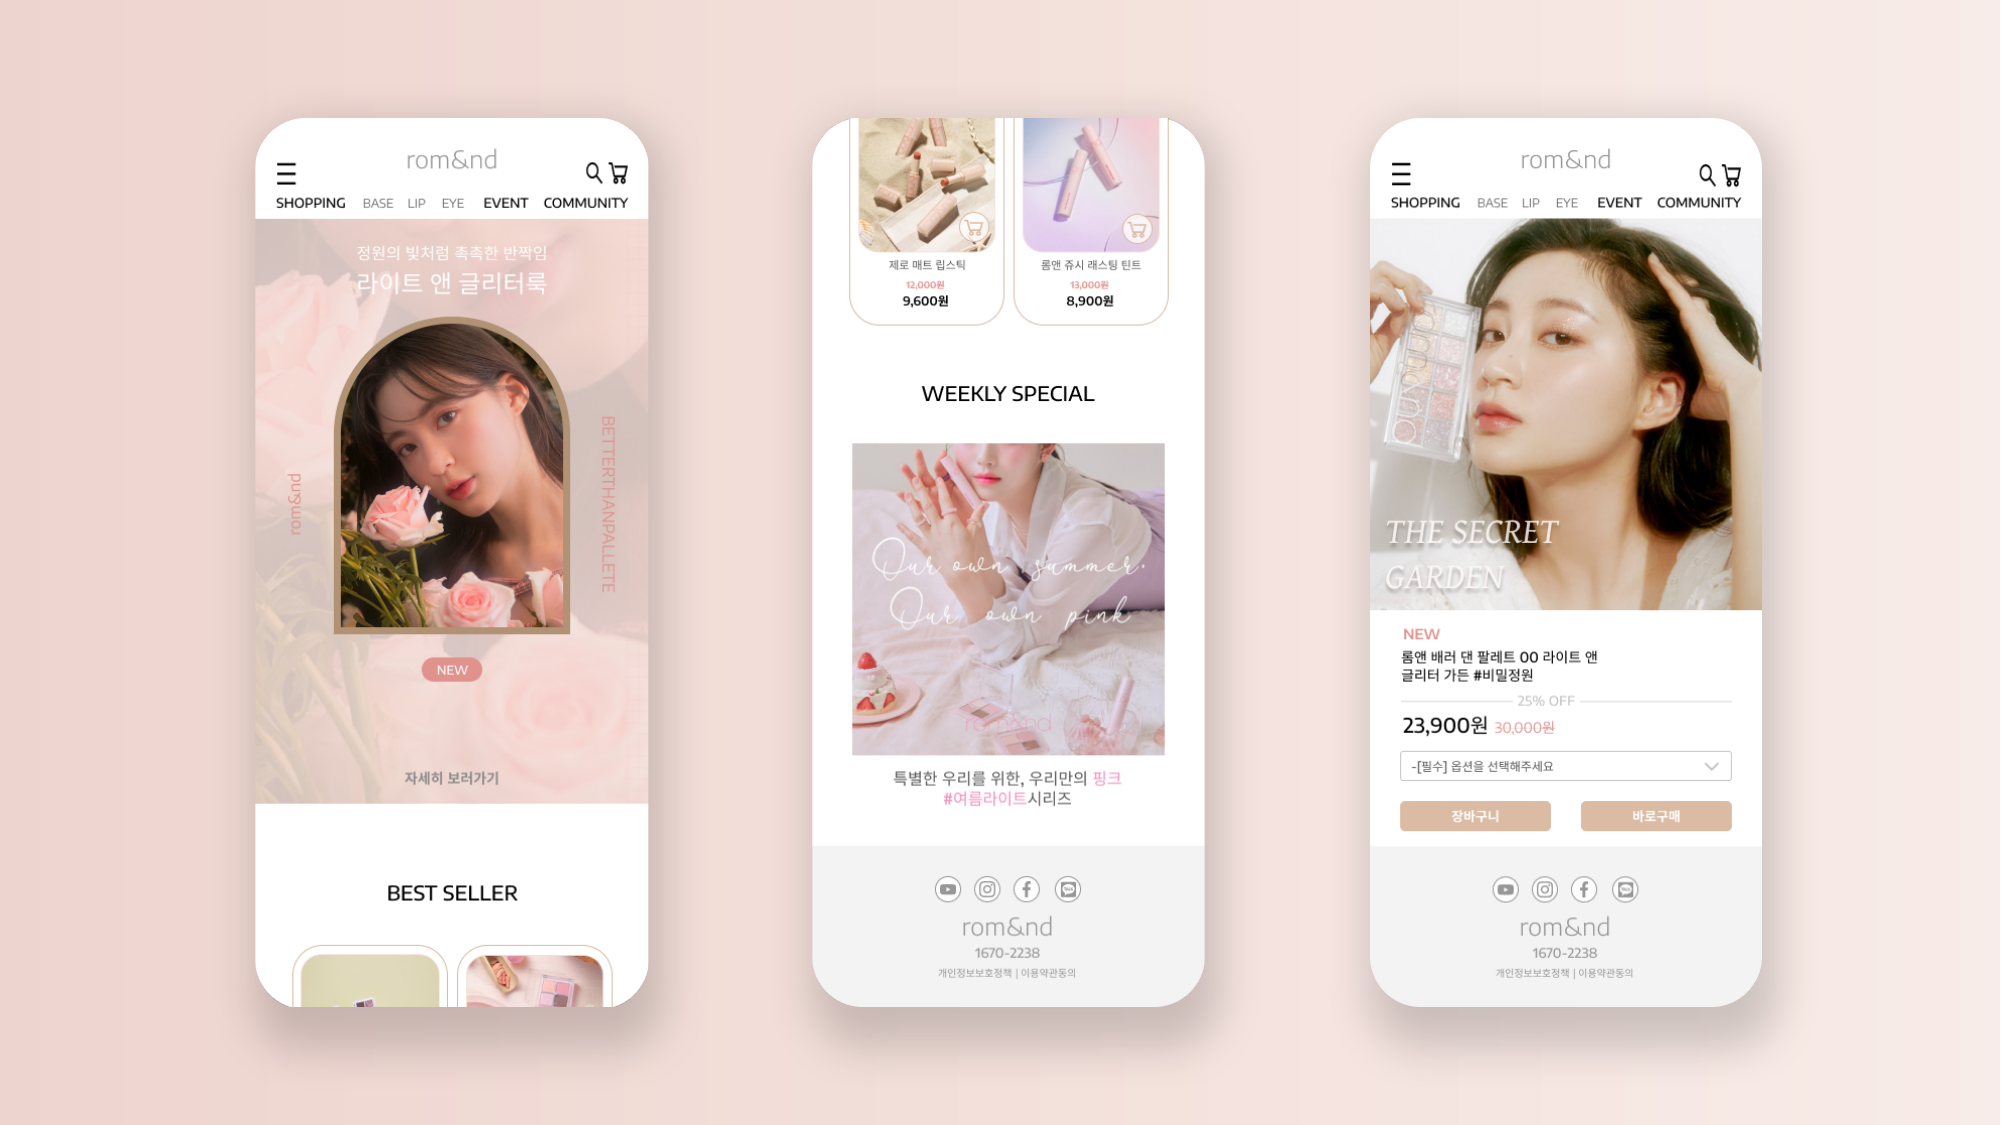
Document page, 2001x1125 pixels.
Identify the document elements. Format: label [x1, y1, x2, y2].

picture [1369, 118, 1762, 1007]
picture [812, 118, 1205, 1007]
picture [255, 118, 649, 1007]
